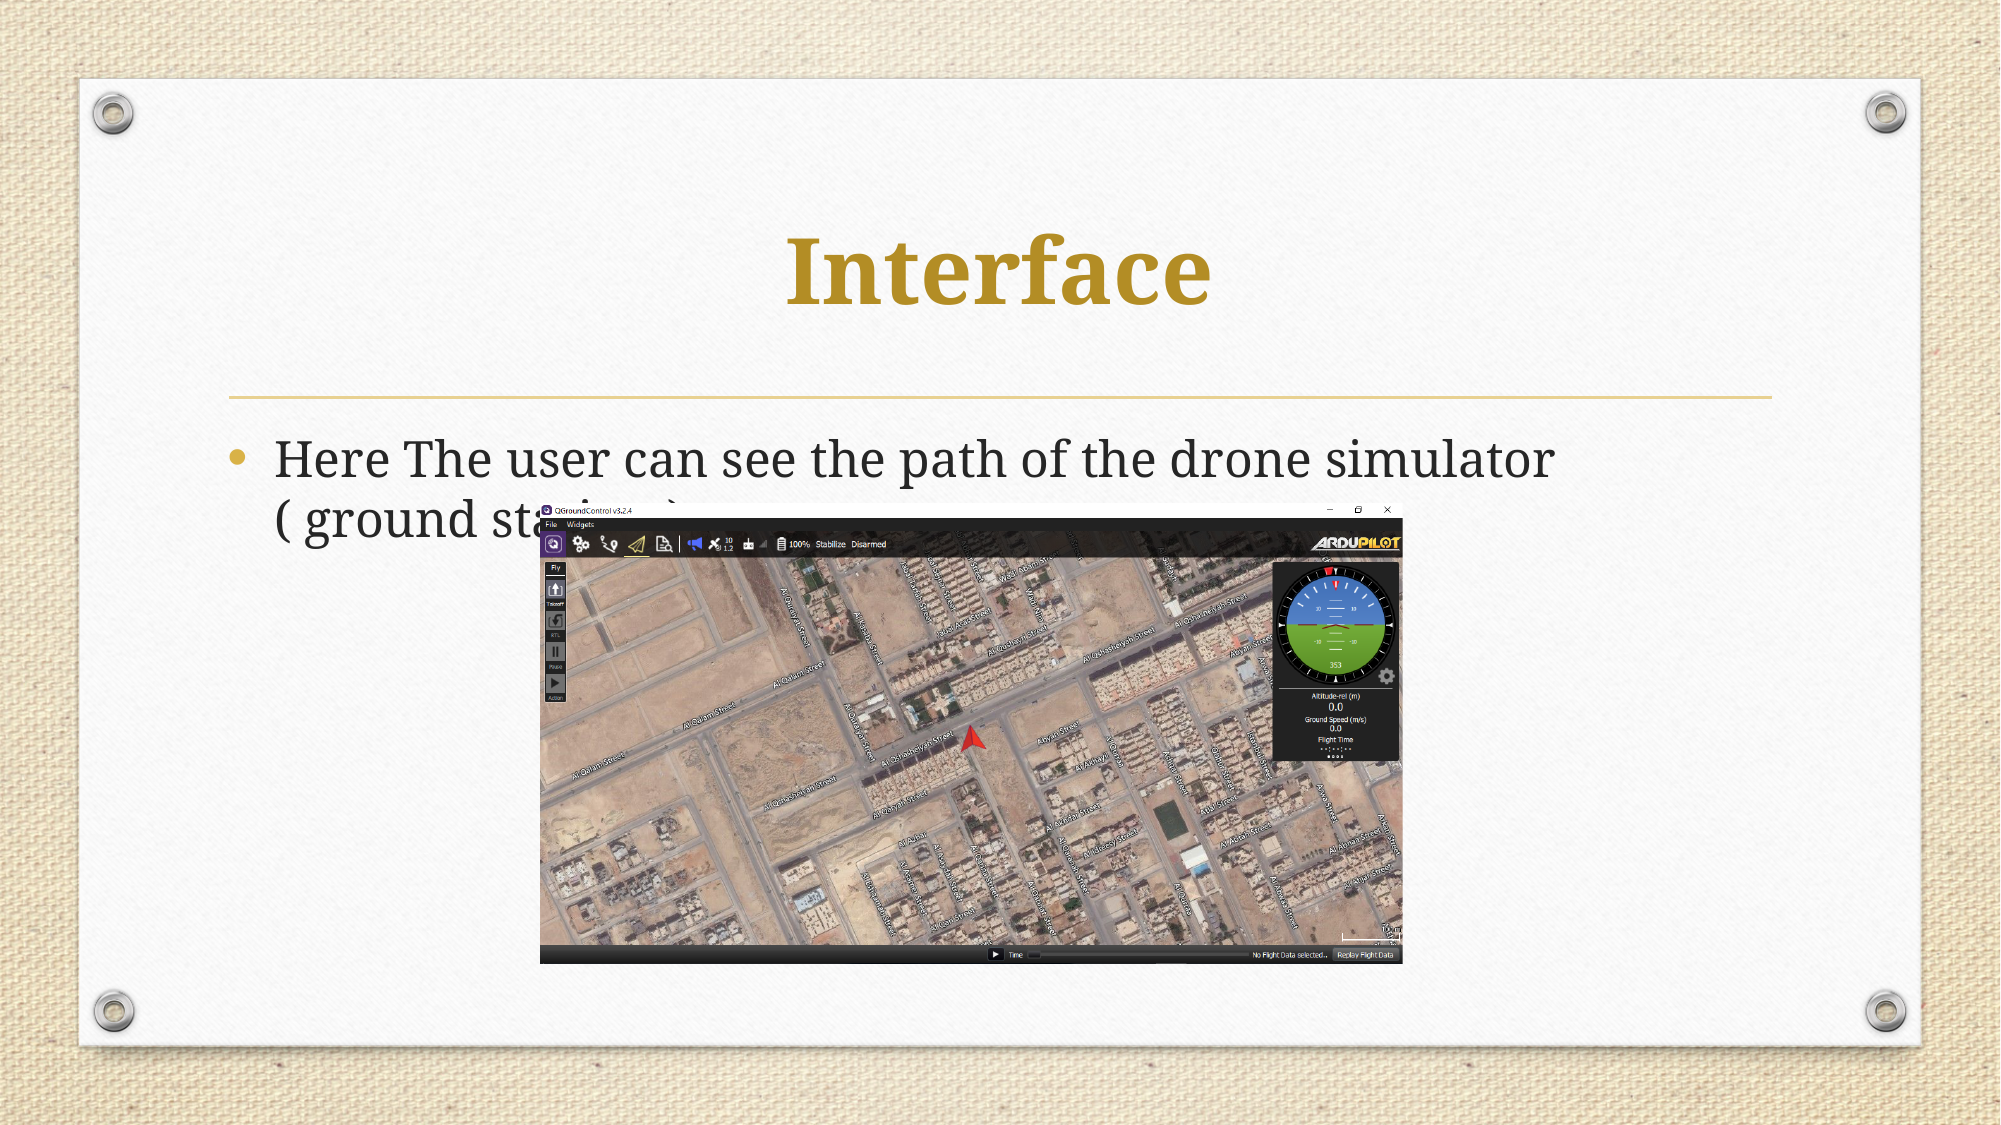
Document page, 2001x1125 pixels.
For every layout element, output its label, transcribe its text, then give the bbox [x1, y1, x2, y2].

title Interface [212, 161, 1788, 375]
list Here The user can see the path of the drone simulator ( ground station ). [212, 419, 1788, 964]
picture [0, 0, 2001, 1125]
